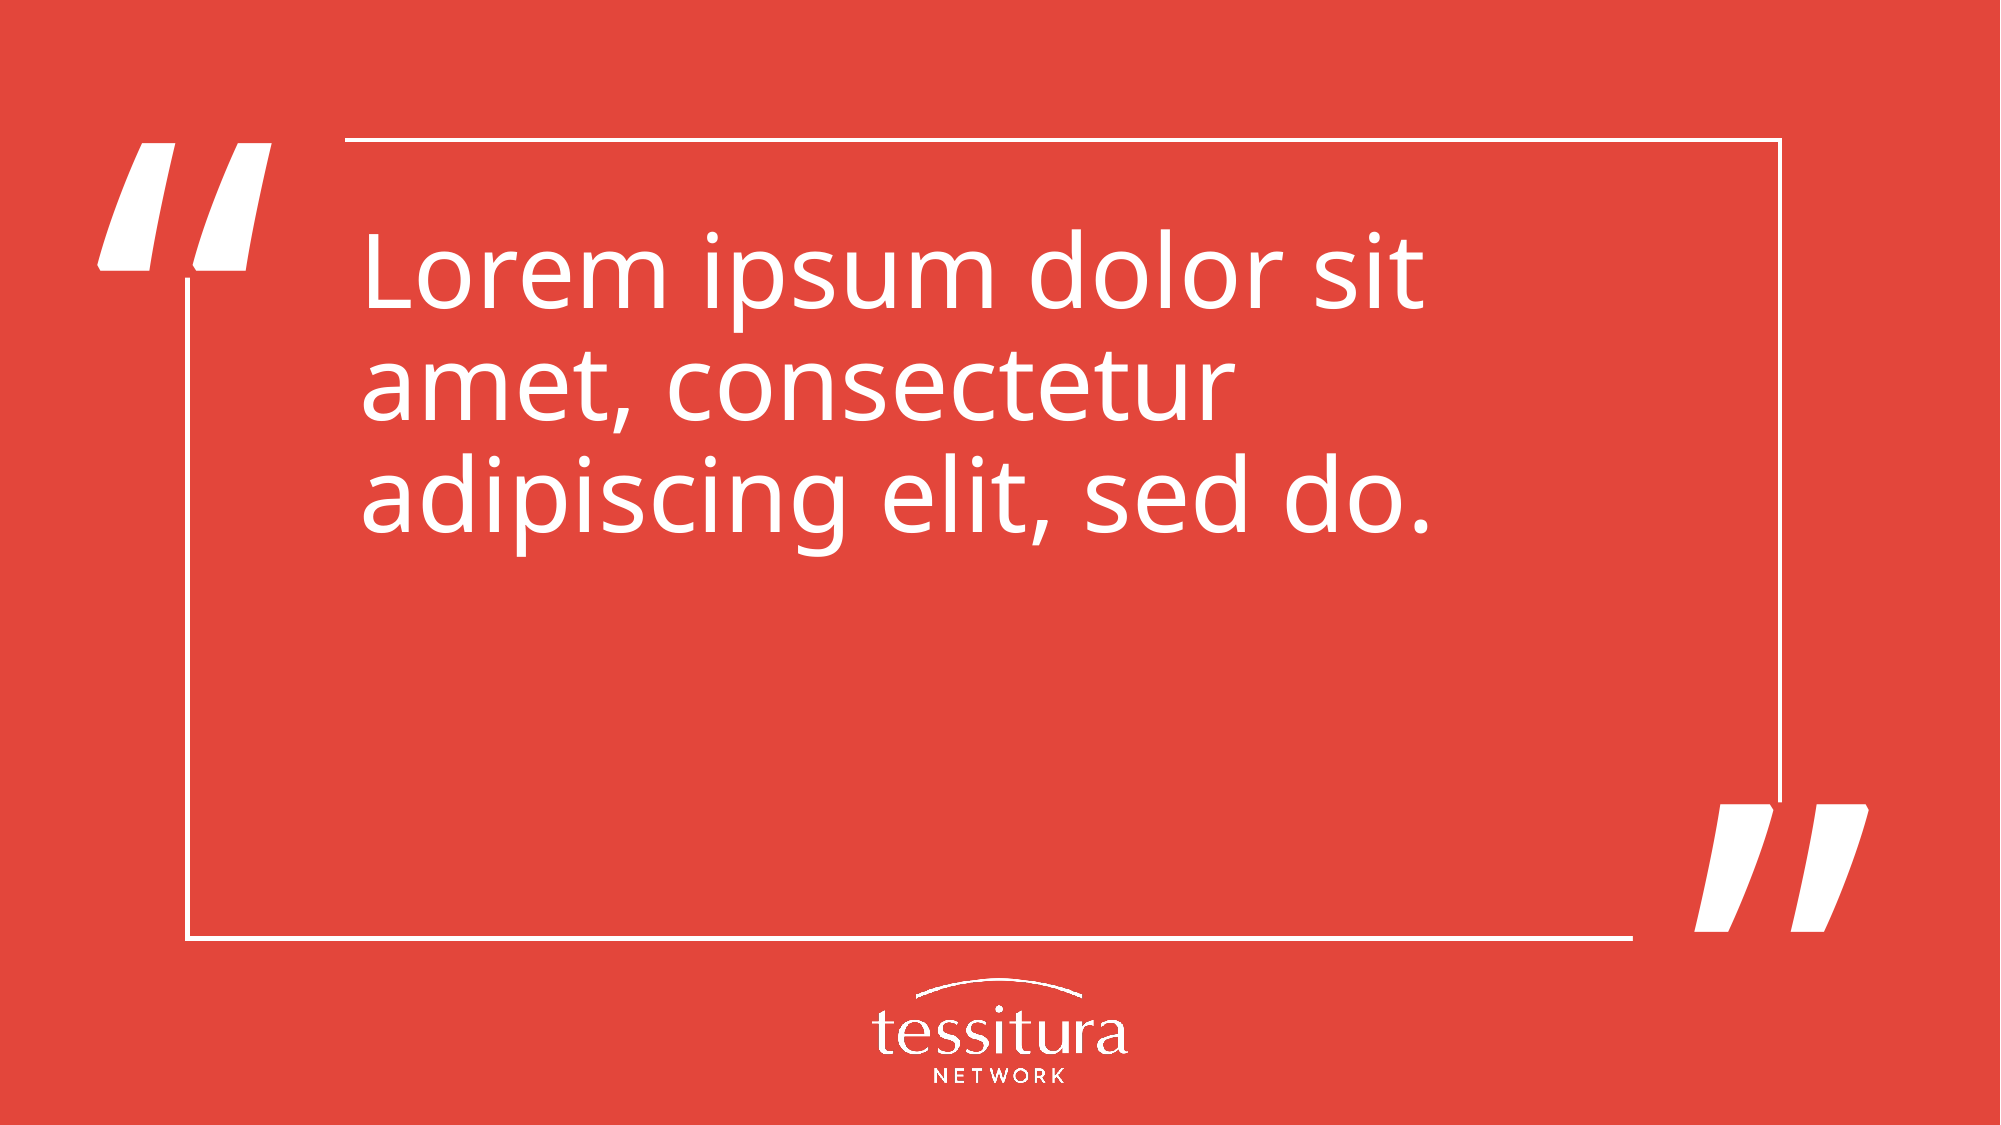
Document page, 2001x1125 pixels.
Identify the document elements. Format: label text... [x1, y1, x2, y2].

picture [872, 978, 1128, 1083]
title Lorem ipsum dolor sit amet, consectetur adipiscing elit, sed do. [345, 211, 1726, 687]
